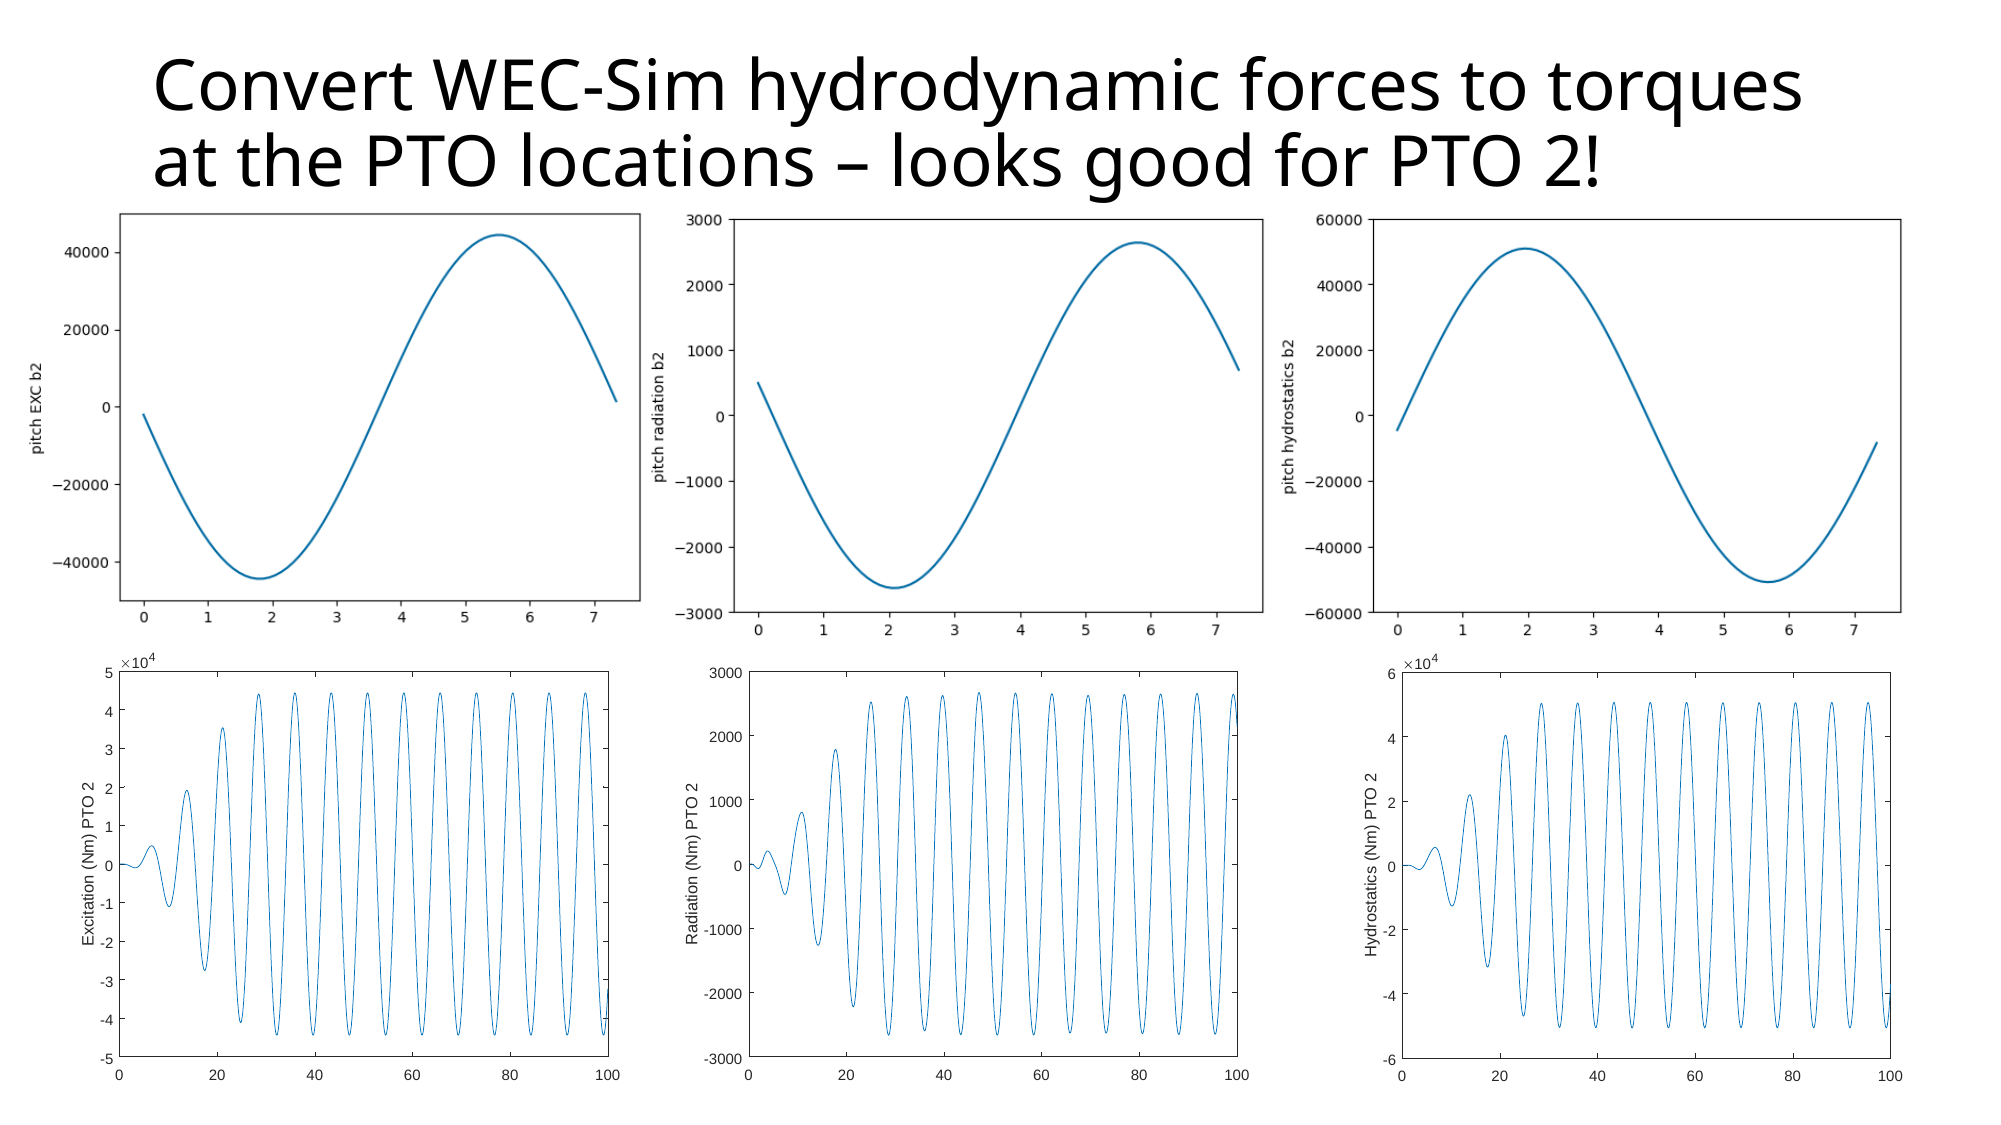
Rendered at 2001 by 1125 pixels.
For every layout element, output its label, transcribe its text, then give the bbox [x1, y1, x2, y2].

title Convert WEC-Sim hydrodynamic forces to torques at the PTO locations – looks good for PTO 2! [137, 17, 1863, 203]
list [37, 636, 667, 1108]
picture [20, 203, 1950, 1110]
